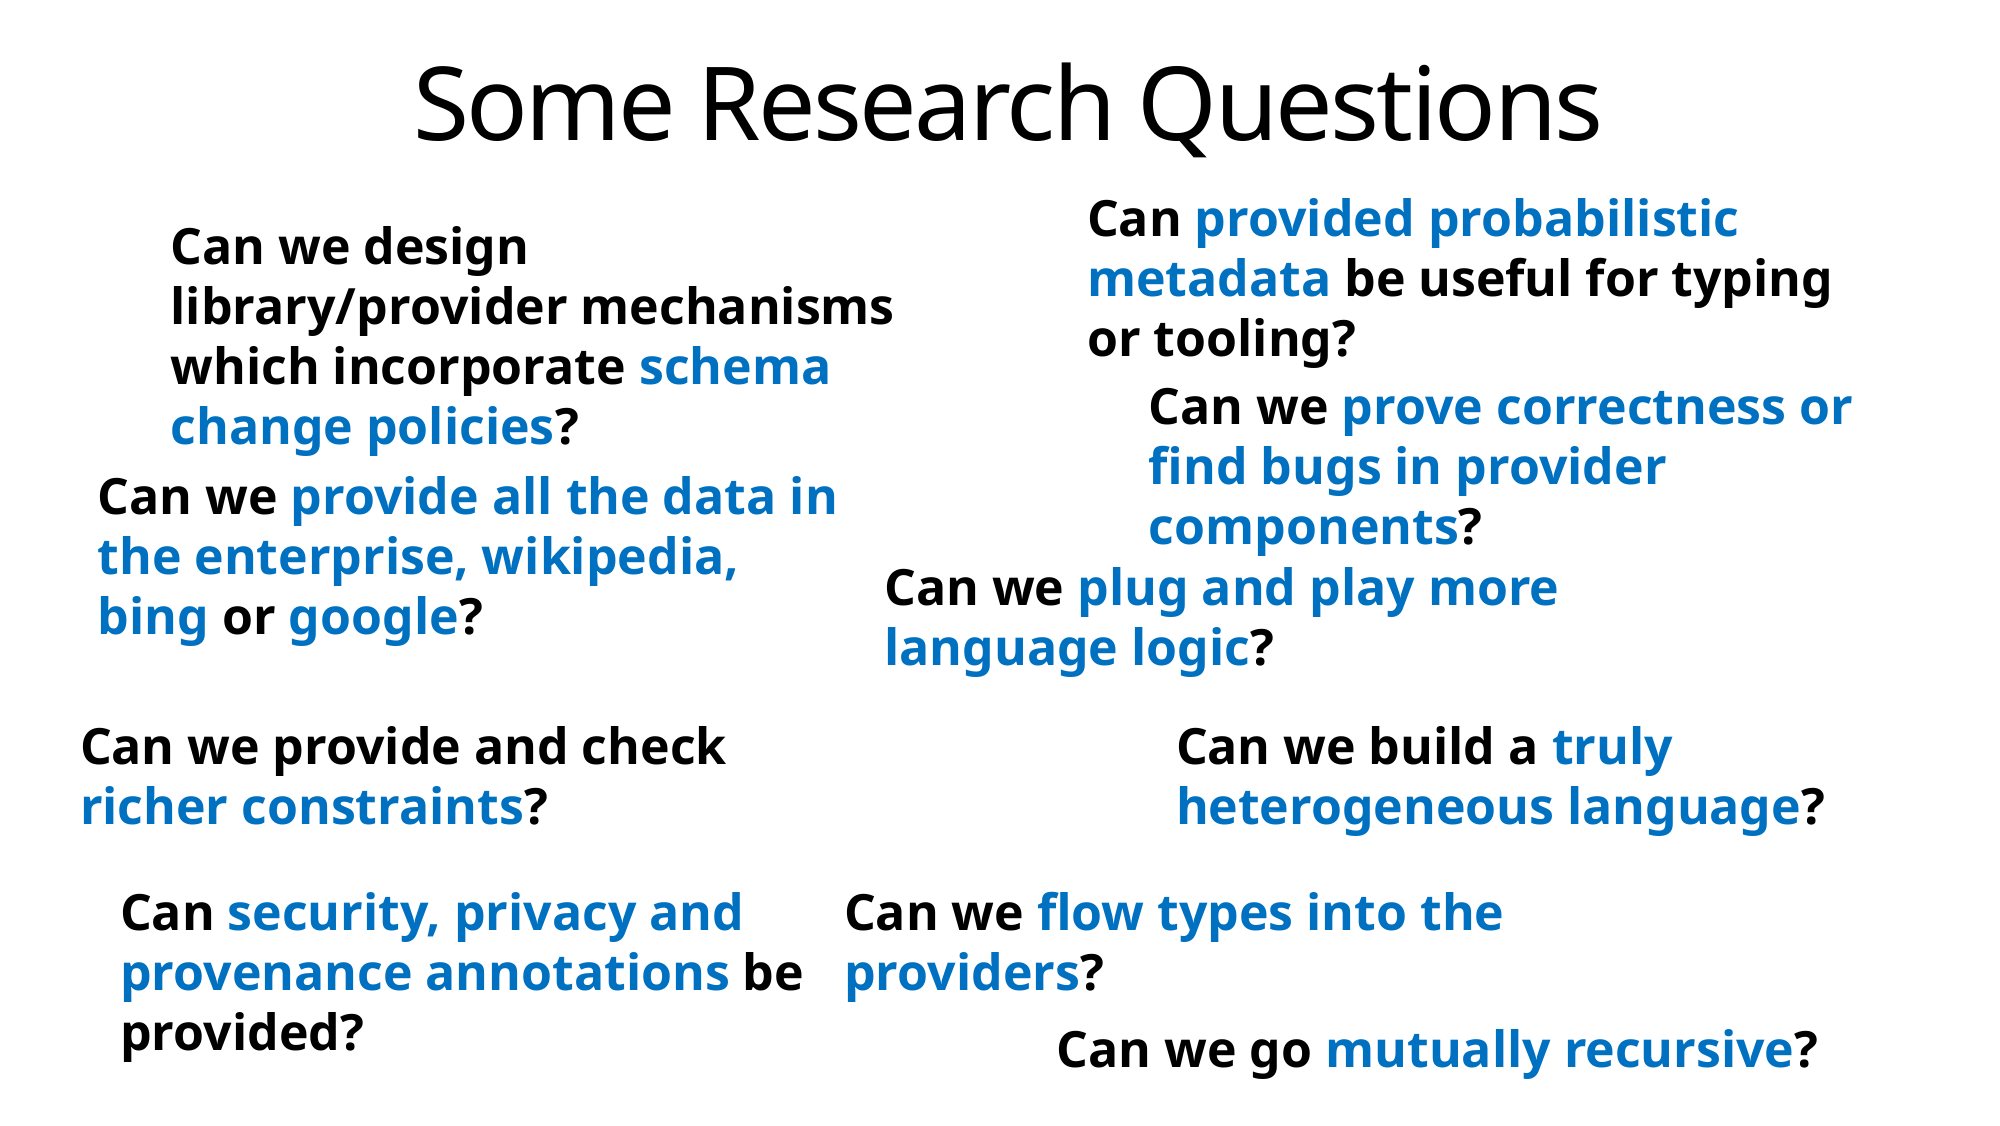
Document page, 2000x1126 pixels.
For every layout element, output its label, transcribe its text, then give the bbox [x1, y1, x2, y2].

title Some Research Questions [91, 52, 1925, 153]
text_box Can we provide and check richer constraints? [79, 714, 845, 835]
text_box Can we flow types into the providers? [844, 880, 1609, 1001]
text_box Can we build a truly heterogeneous language? [1176, 714, 1941, 835]
text_box Can we provide all the data in the enterprise, wikipedia, bing or google? [97, 464, 863, 645]
text_box Can security, privacy and provenance annotations be provided? [120, 880, 885, 1061]
text_box Can we design library/provider mechanisms which incorporate schema change policies? [170, 214, 935, 455]
text_box Can provided probabilistic metadata be useful for typing or tooling? [1087, 186, 1852, 367]
text_box Can we go mutually recursive? [1056, 1016, 1822, 1078]
text_box Can we plug and play more language logic? [884, 555, 1649, 676]
text_box Can we prove correctness or find bugs in provider components? [1148, 374, 1914, 555]
